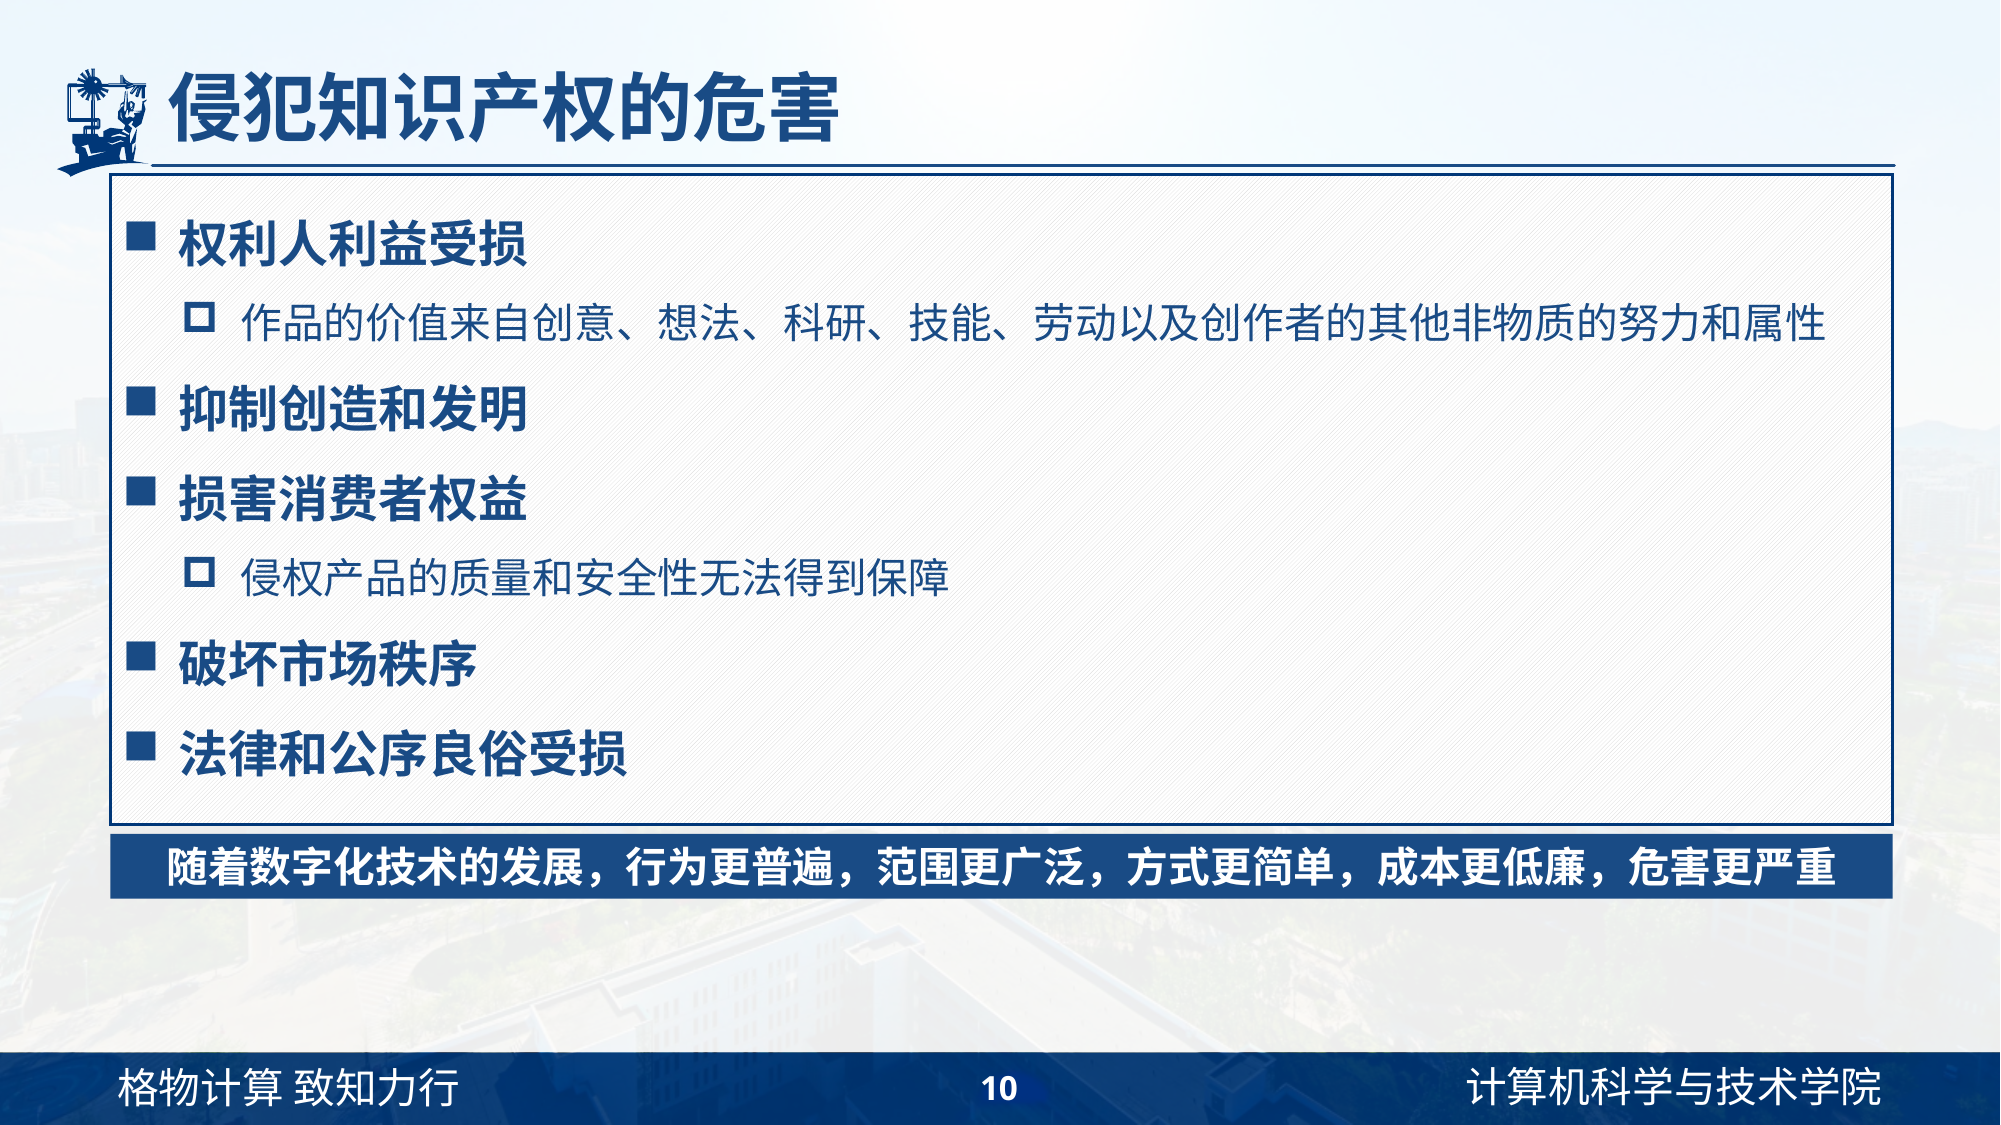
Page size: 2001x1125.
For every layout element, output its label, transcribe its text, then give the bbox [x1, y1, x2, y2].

text_box 随着数字化技术的发展，行为更普遍，范围更广泛，方式更简单，成本更低廉，危害更严重 [109, 833, 1894, 900]
slide_number 10 [947, 1059, 1050, 1120]
list 权利人利益受损 作品的价值来自创意、想法、科研、技能、劳动以及创作者的其他非物质的努力和属性 抑制创造和发明 损害消费者权益 侵权产品的质量和安全性无法得到保障 破坏市场秩序 法律和公序良俗受损 [109, 174, 1894, 825]
title 侵犯知识产权的危害 [152, 56, 1893, 166]
